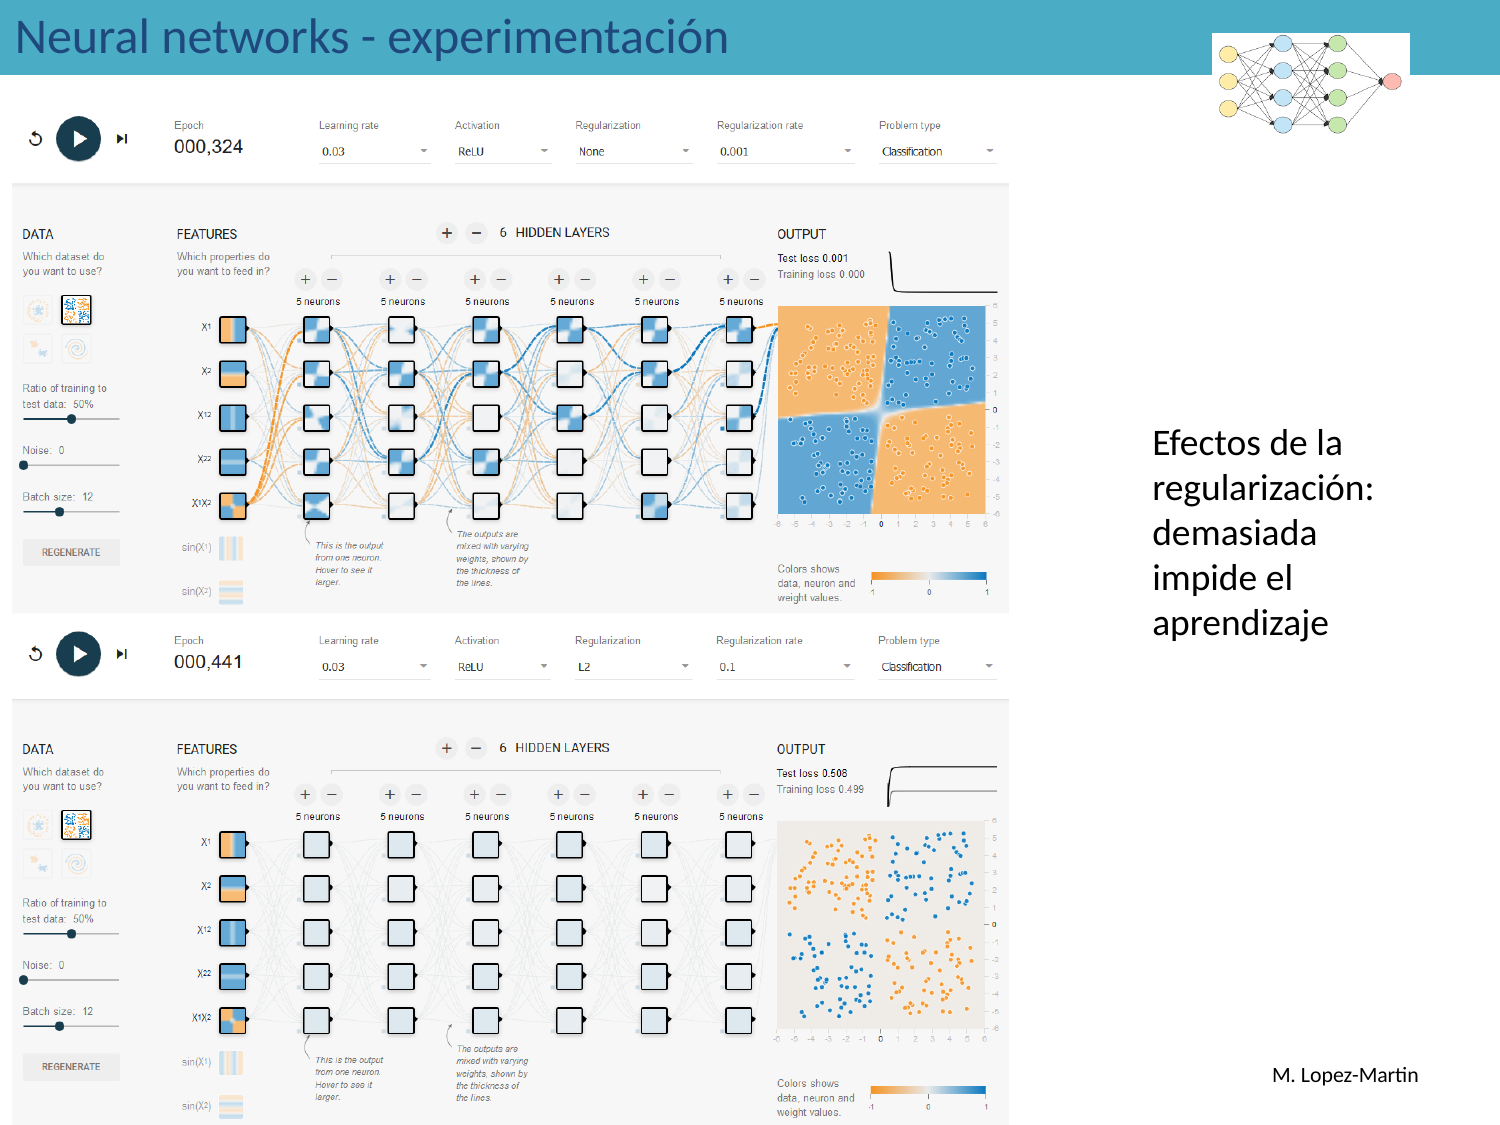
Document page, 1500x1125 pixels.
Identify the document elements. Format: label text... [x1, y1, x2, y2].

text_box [1212, 32, 1410, 151]
picture [12, 99, 1009, 1125]
text_box Efectos de la regularización: demasiada impide el aprendizaje [1137, 410, 1413, 651]
text_box M. Lopez-Martin [1257, 1053, 1435, 1094]
text_box Neural networks - experimentación [0, 0, 1500, 75]
